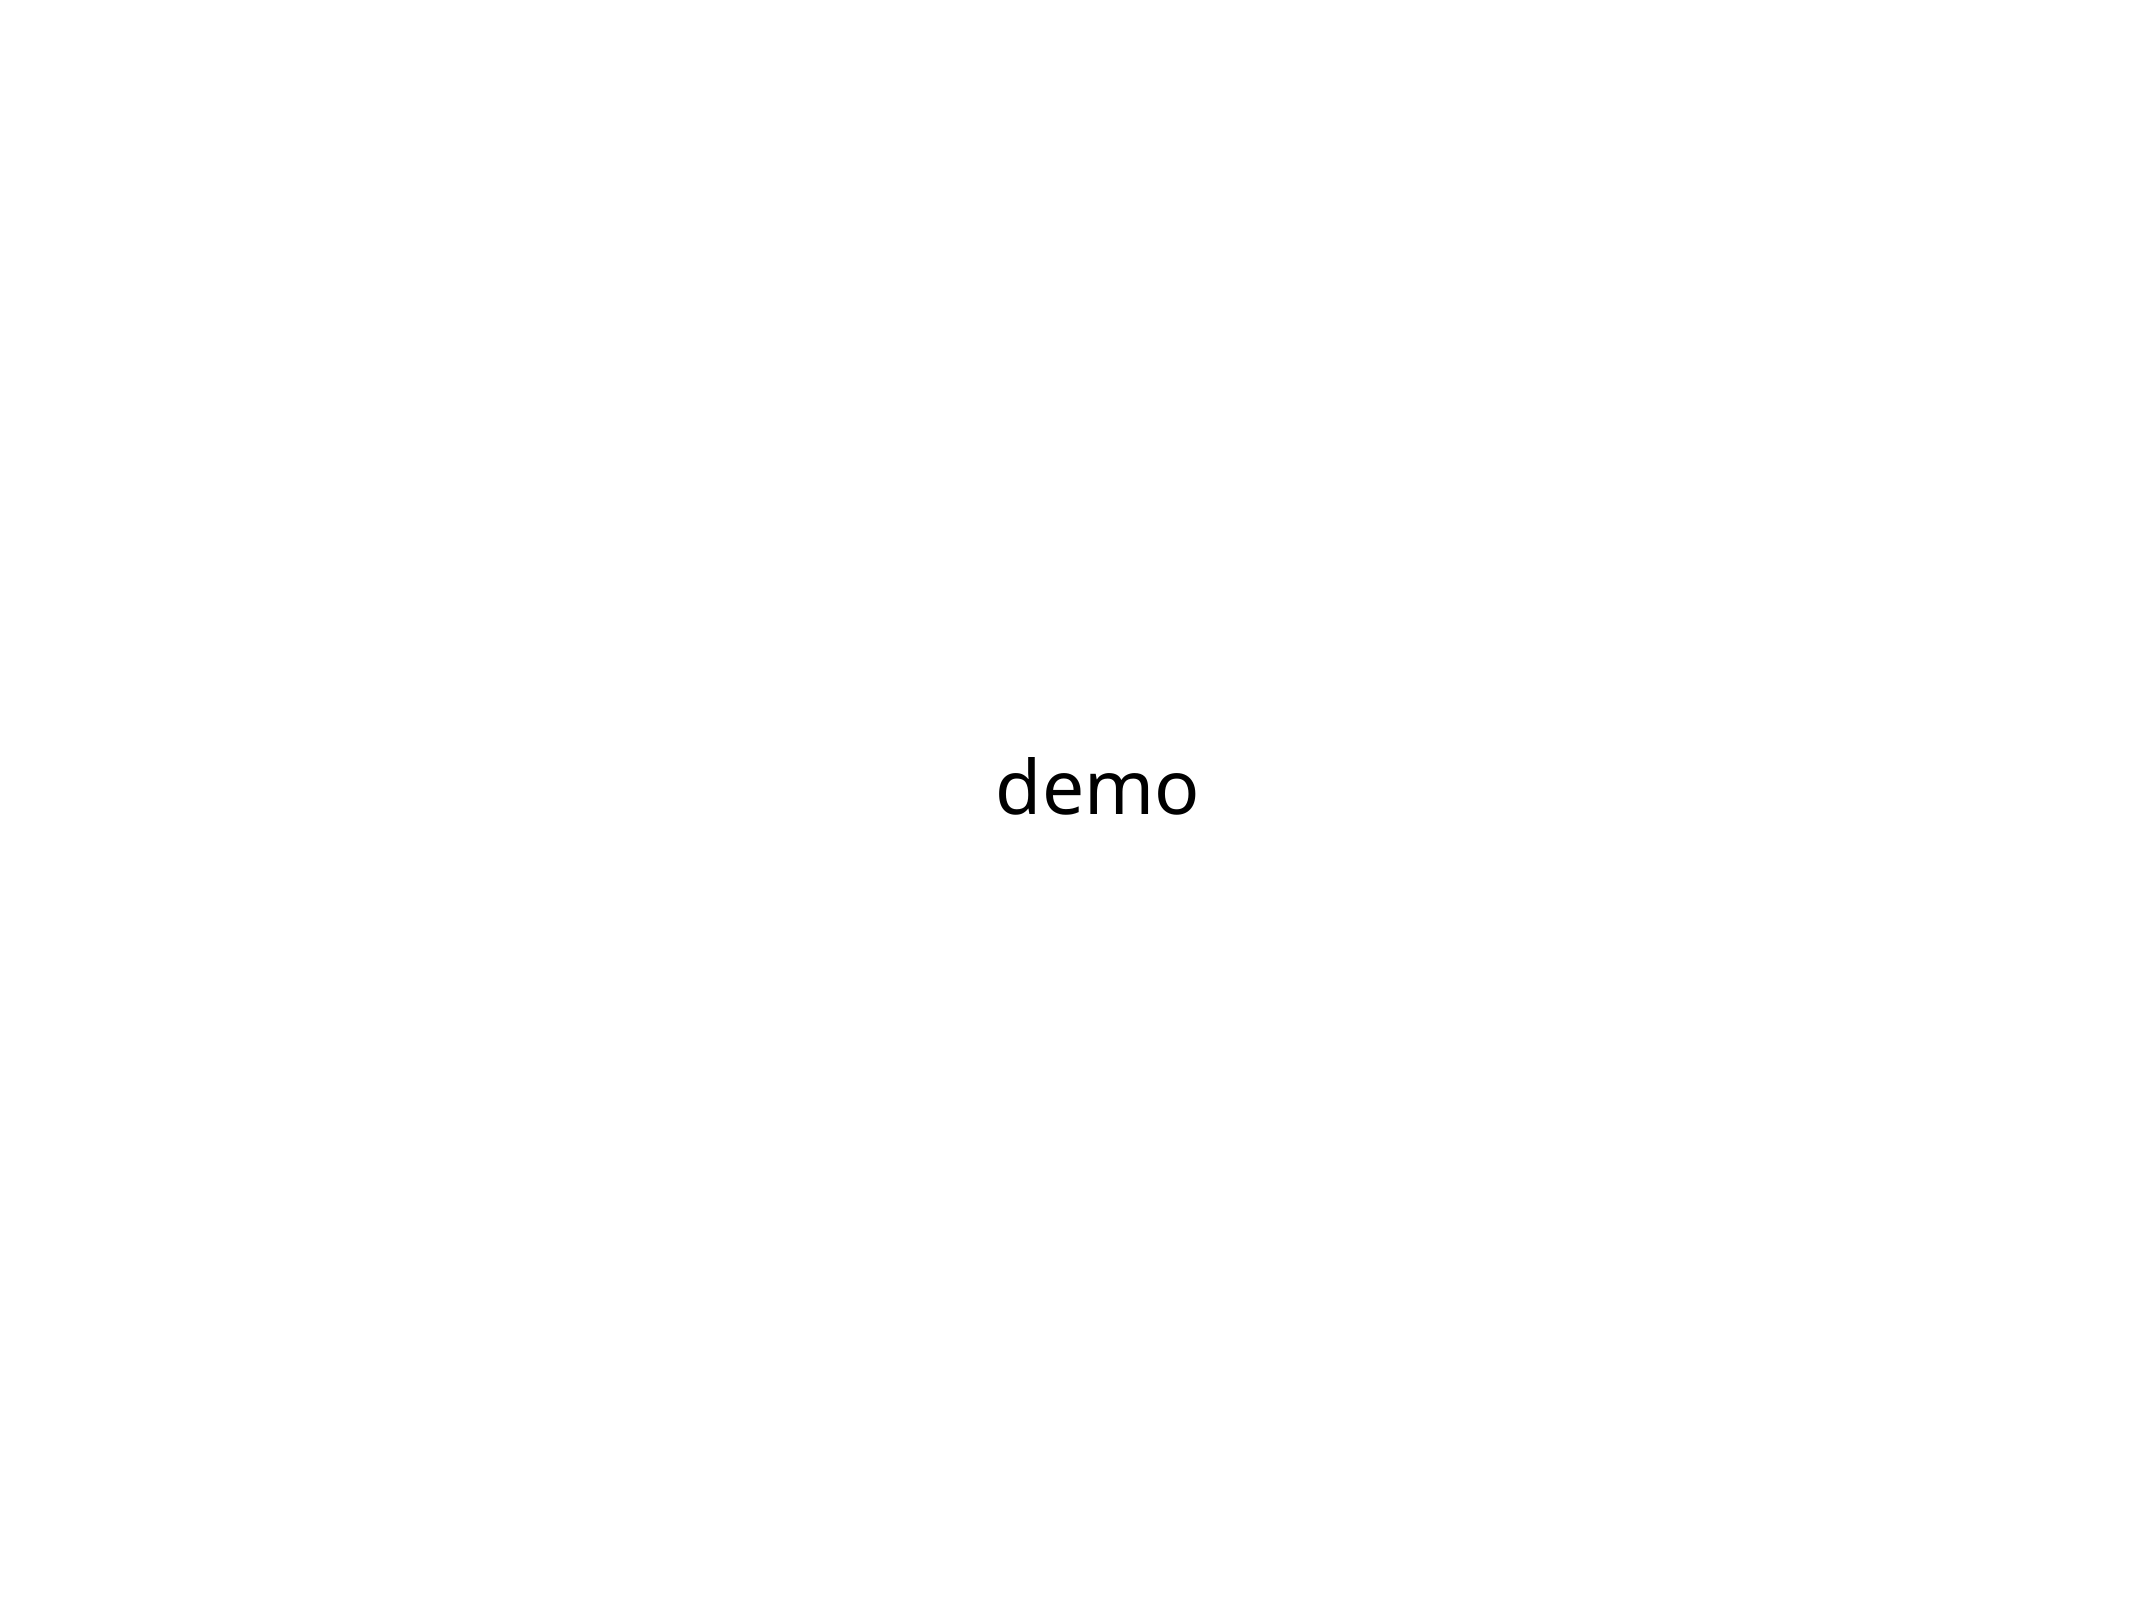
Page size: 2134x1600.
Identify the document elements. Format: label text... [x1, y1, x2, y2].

text_box demo [987, 731, 1209, 838]
